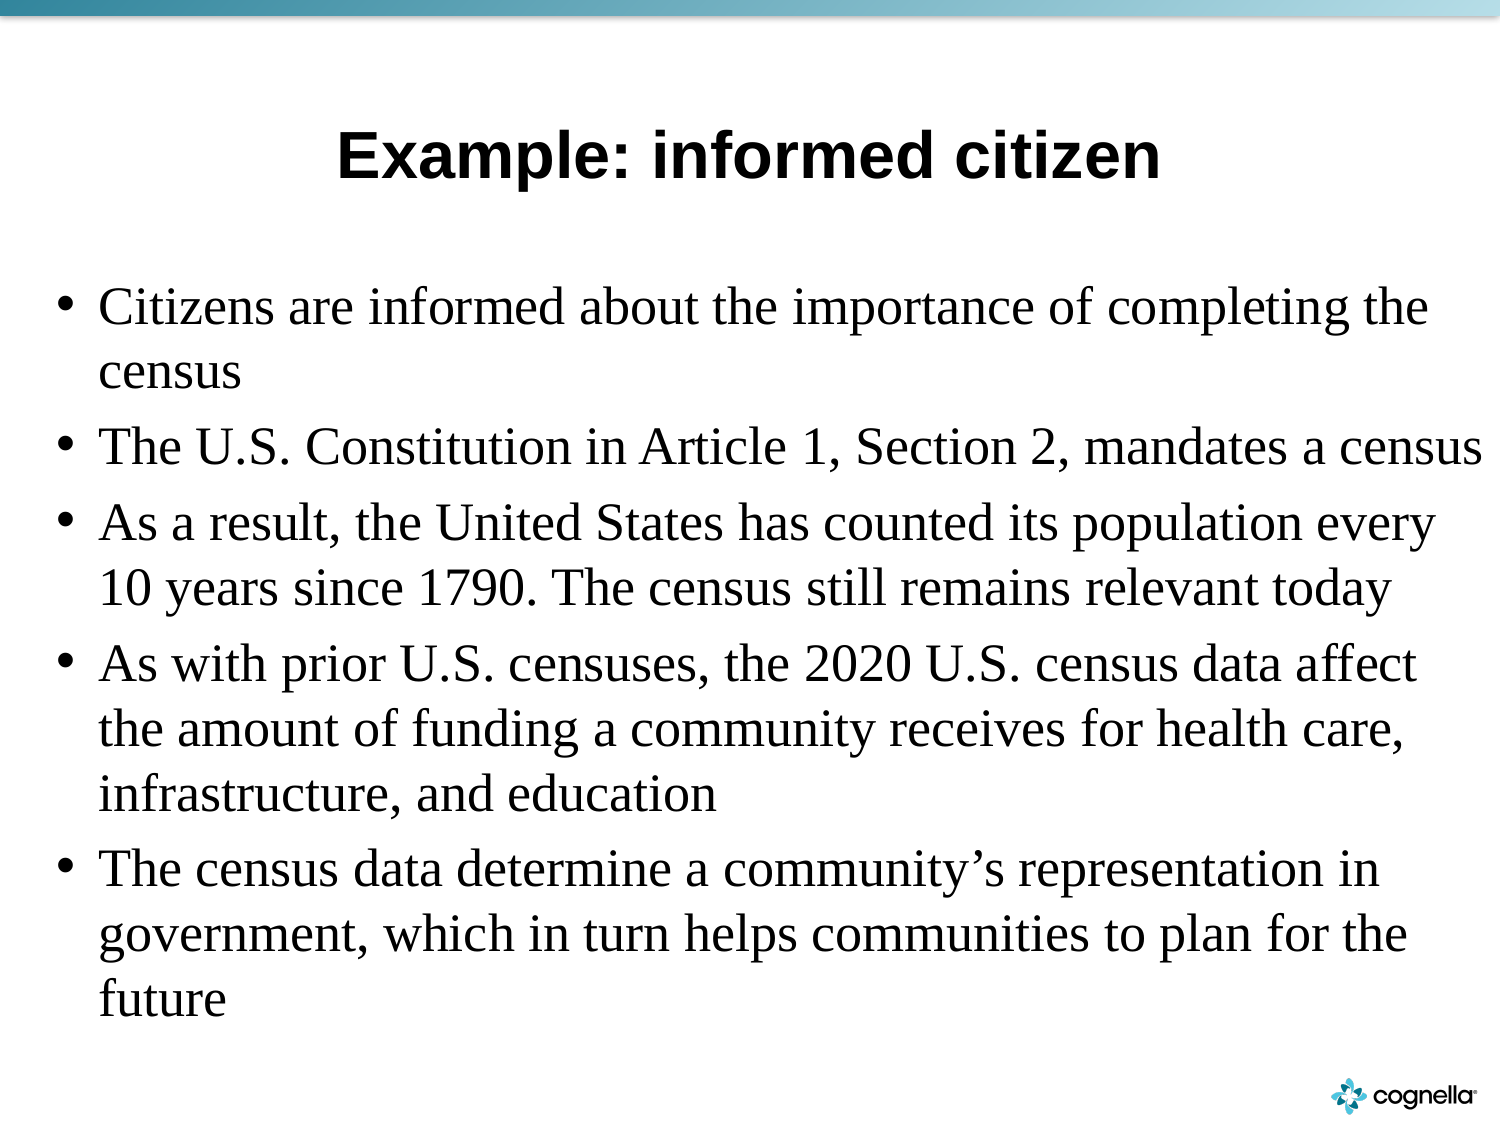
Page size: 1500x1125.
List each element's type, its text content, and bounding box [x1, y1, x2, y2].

title Example: informed citizen [75, 71, 1425, 233]
list Citizens are informed about the importance of completing the census The U.S. Constitution in Article 1, Section 2, mandates a census As a result, the United States has counted its population every 10 years since 1790. The census still remains relevant today As with prior U.S. censuses, the 2020 U.S. census data affect the amount of funding a community receives for health care, infrastructure, and education The census data determine a community’s representation in government, which in turn helps communities to plan for the future [41, 262, 1500, 1104]
picture [1330, 1104, 1478, 1115]
